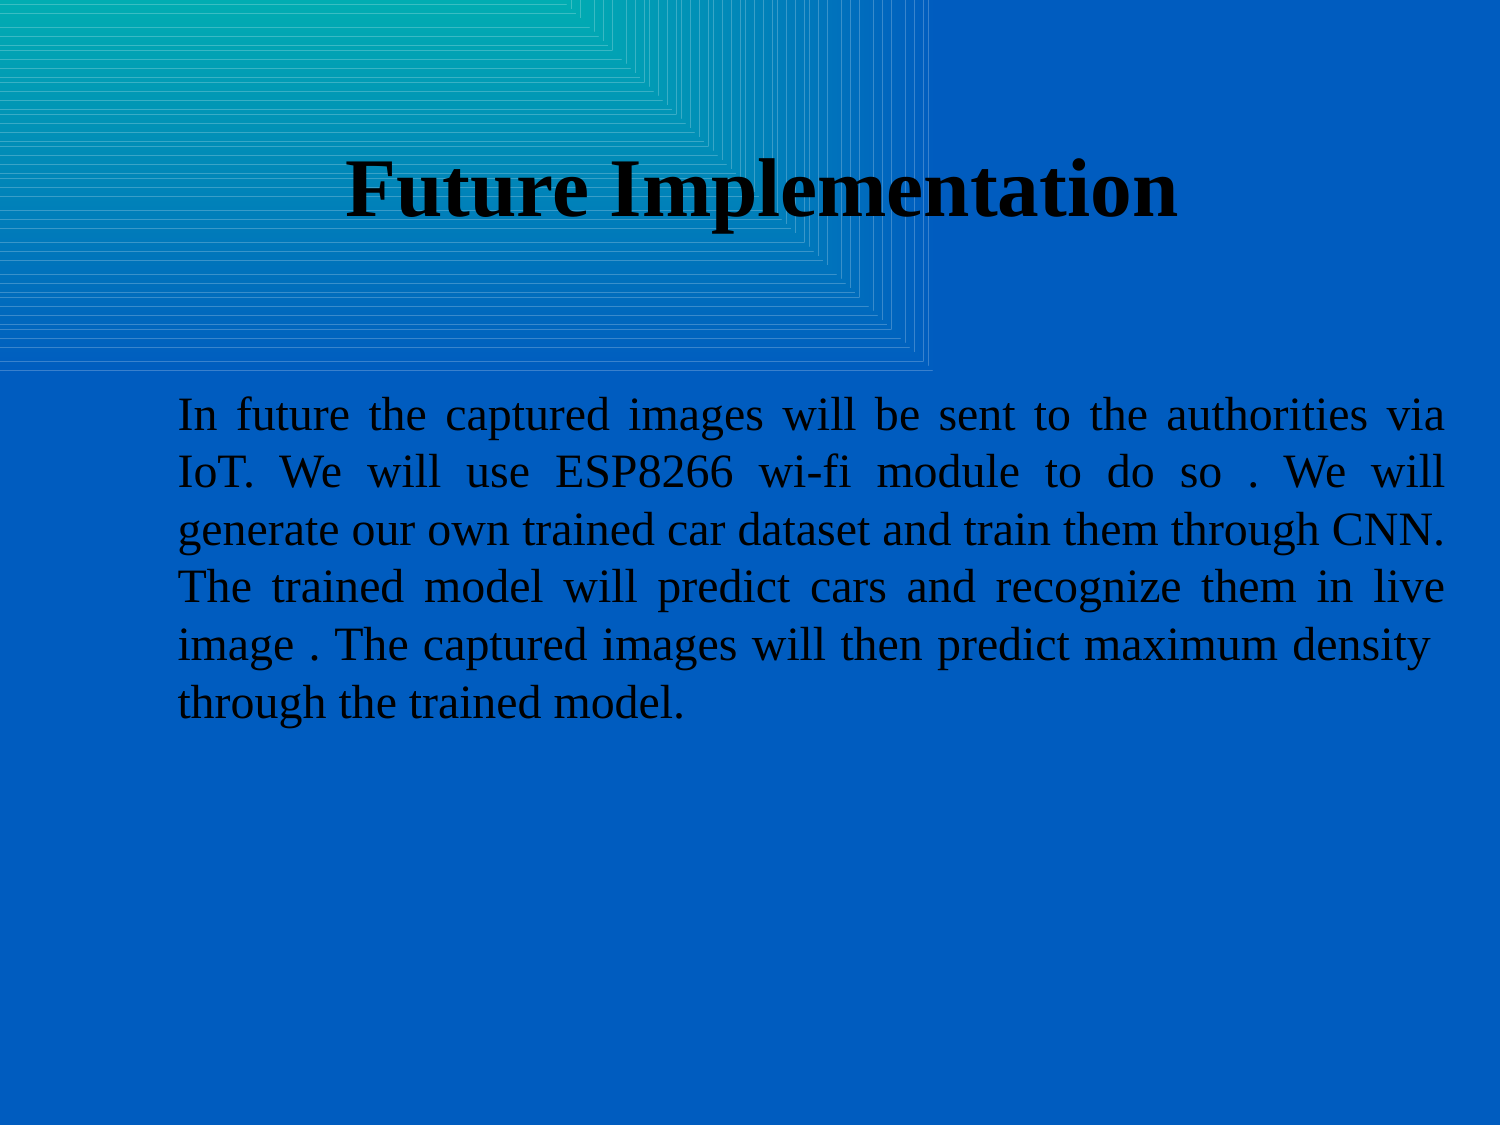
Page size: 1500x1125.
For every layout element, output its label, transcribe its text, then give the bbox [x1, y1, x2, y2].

title Future Implementation [125, 62, 1400, 304]
subtitle In future the captured images will be sent to the authorities via IoT. We will use ESP8266 wi-fi module to do so . We will generate our own trained car dataset and train them through CNN. The trained model will predict cars and recognize them in live image . The captured images will then predict maximum density through the trained model. [162, 375, 1463, 763]
